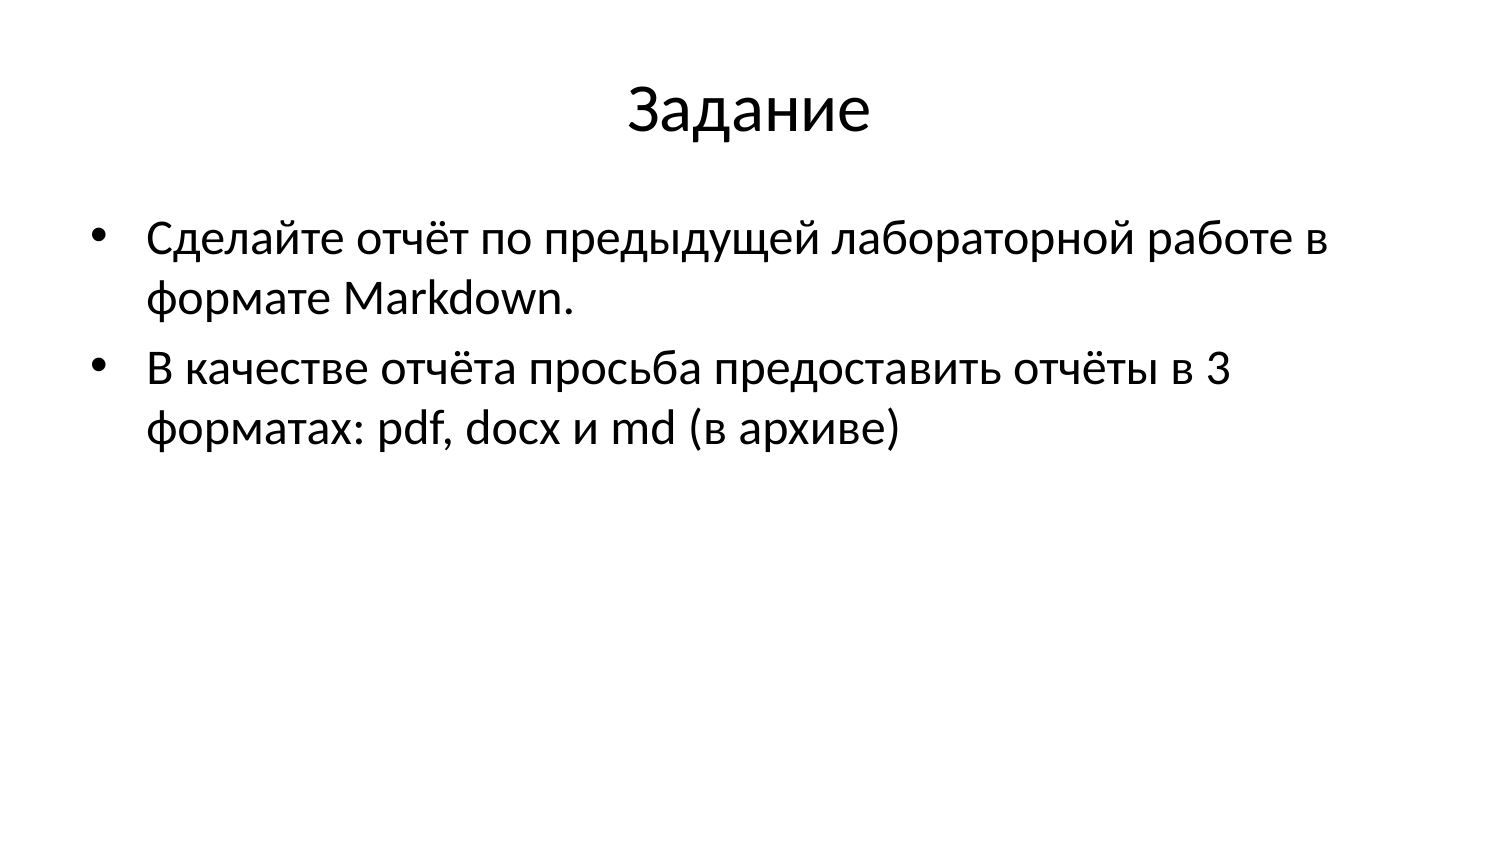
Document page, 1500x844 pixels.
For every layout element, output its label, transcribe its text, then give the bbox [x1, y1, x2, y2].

list Сделайте отчёт по предыдущей лабораторной работе в формате Markdown. В качестве отчёта просьба предоставить отчёты в 3 форматах: pdf, docx и md (в архиве) [75, 196, 1425, 754]
title Задание [75, 33, 1425, 175]
